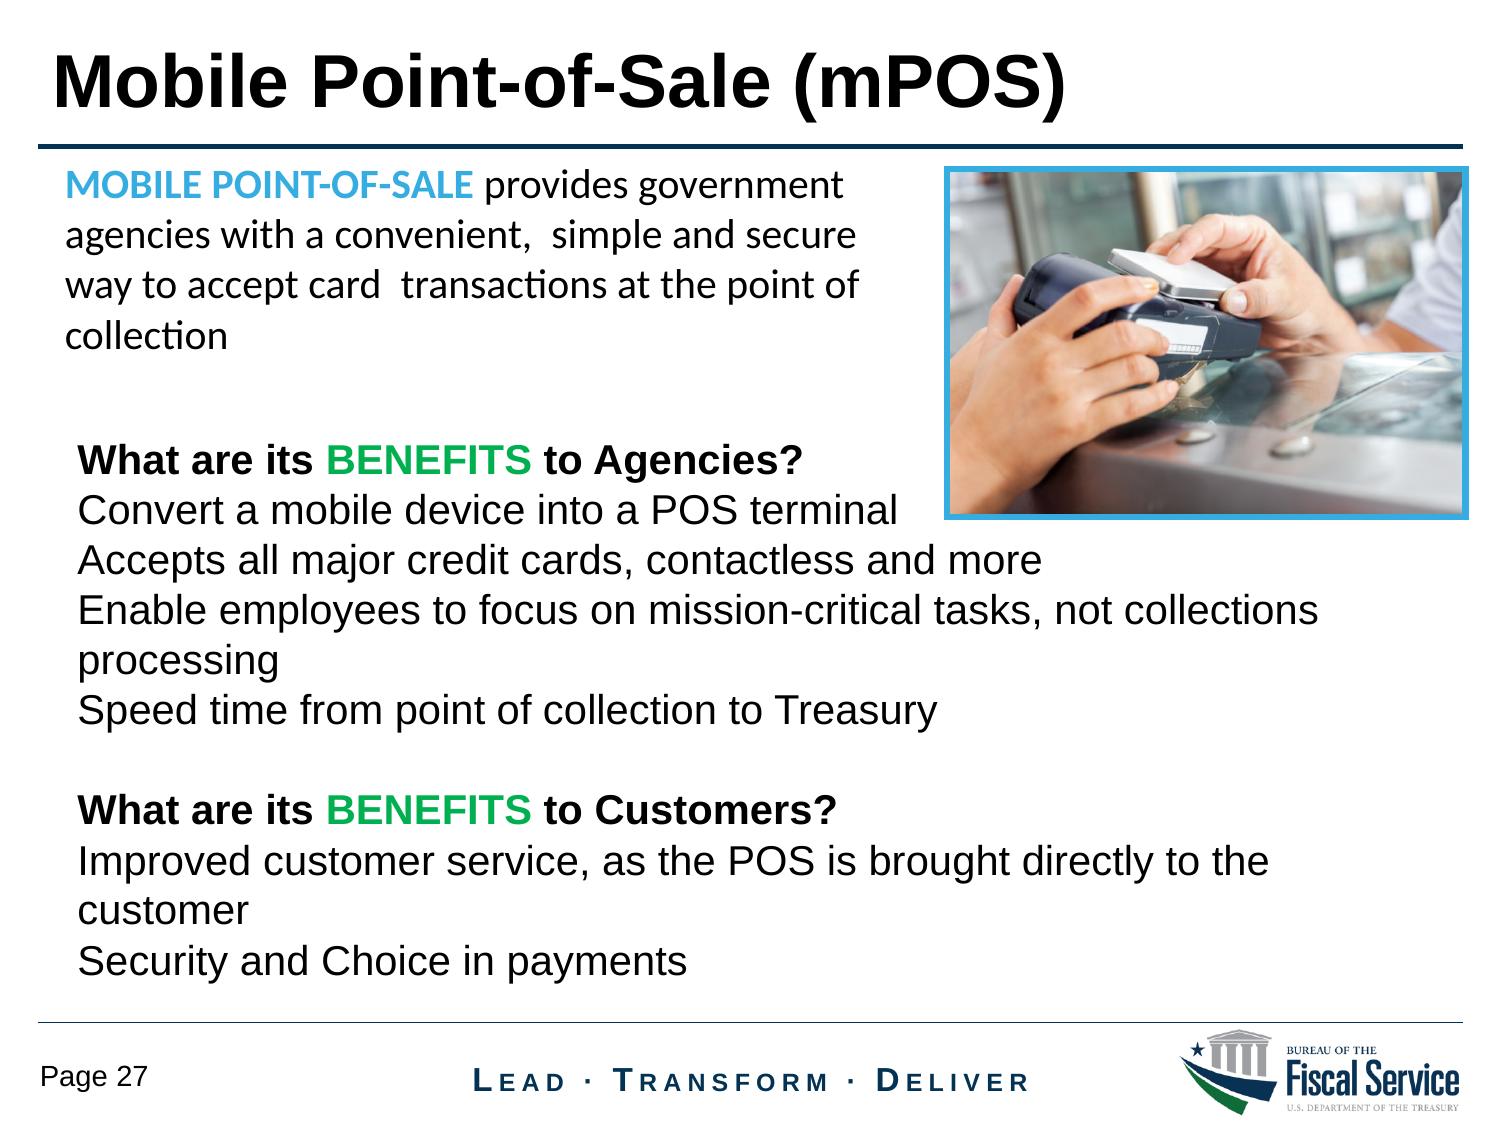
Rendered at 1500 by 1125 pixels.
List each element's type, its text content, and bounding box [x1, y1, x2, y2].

picture [1175, 1026, 1463, 1118]
list What are its BENEFITS to Agencies? Convert a mobile device into a POS terminal Accepts all major credit cards, contactless and more Enable employees to focus on mission-critical tasks, not collections processing Speed time from point of collection to Treasury What are its BENEFITS to Customers? Improved customer service, as the POS is brought directly to the customer Security and Choice in payments [62, 425, 1413, 1000]
text_box MOBILE POINT-OF-SALE provides government agencies with a convenient, simple and secure way to accept card transactions at the point of collection [50, 149, 925, 410]
picture [949, 171, 1463, 515]
list Mobile Point-of-Sale (mPOS) [37, 24, 1463, 138]
